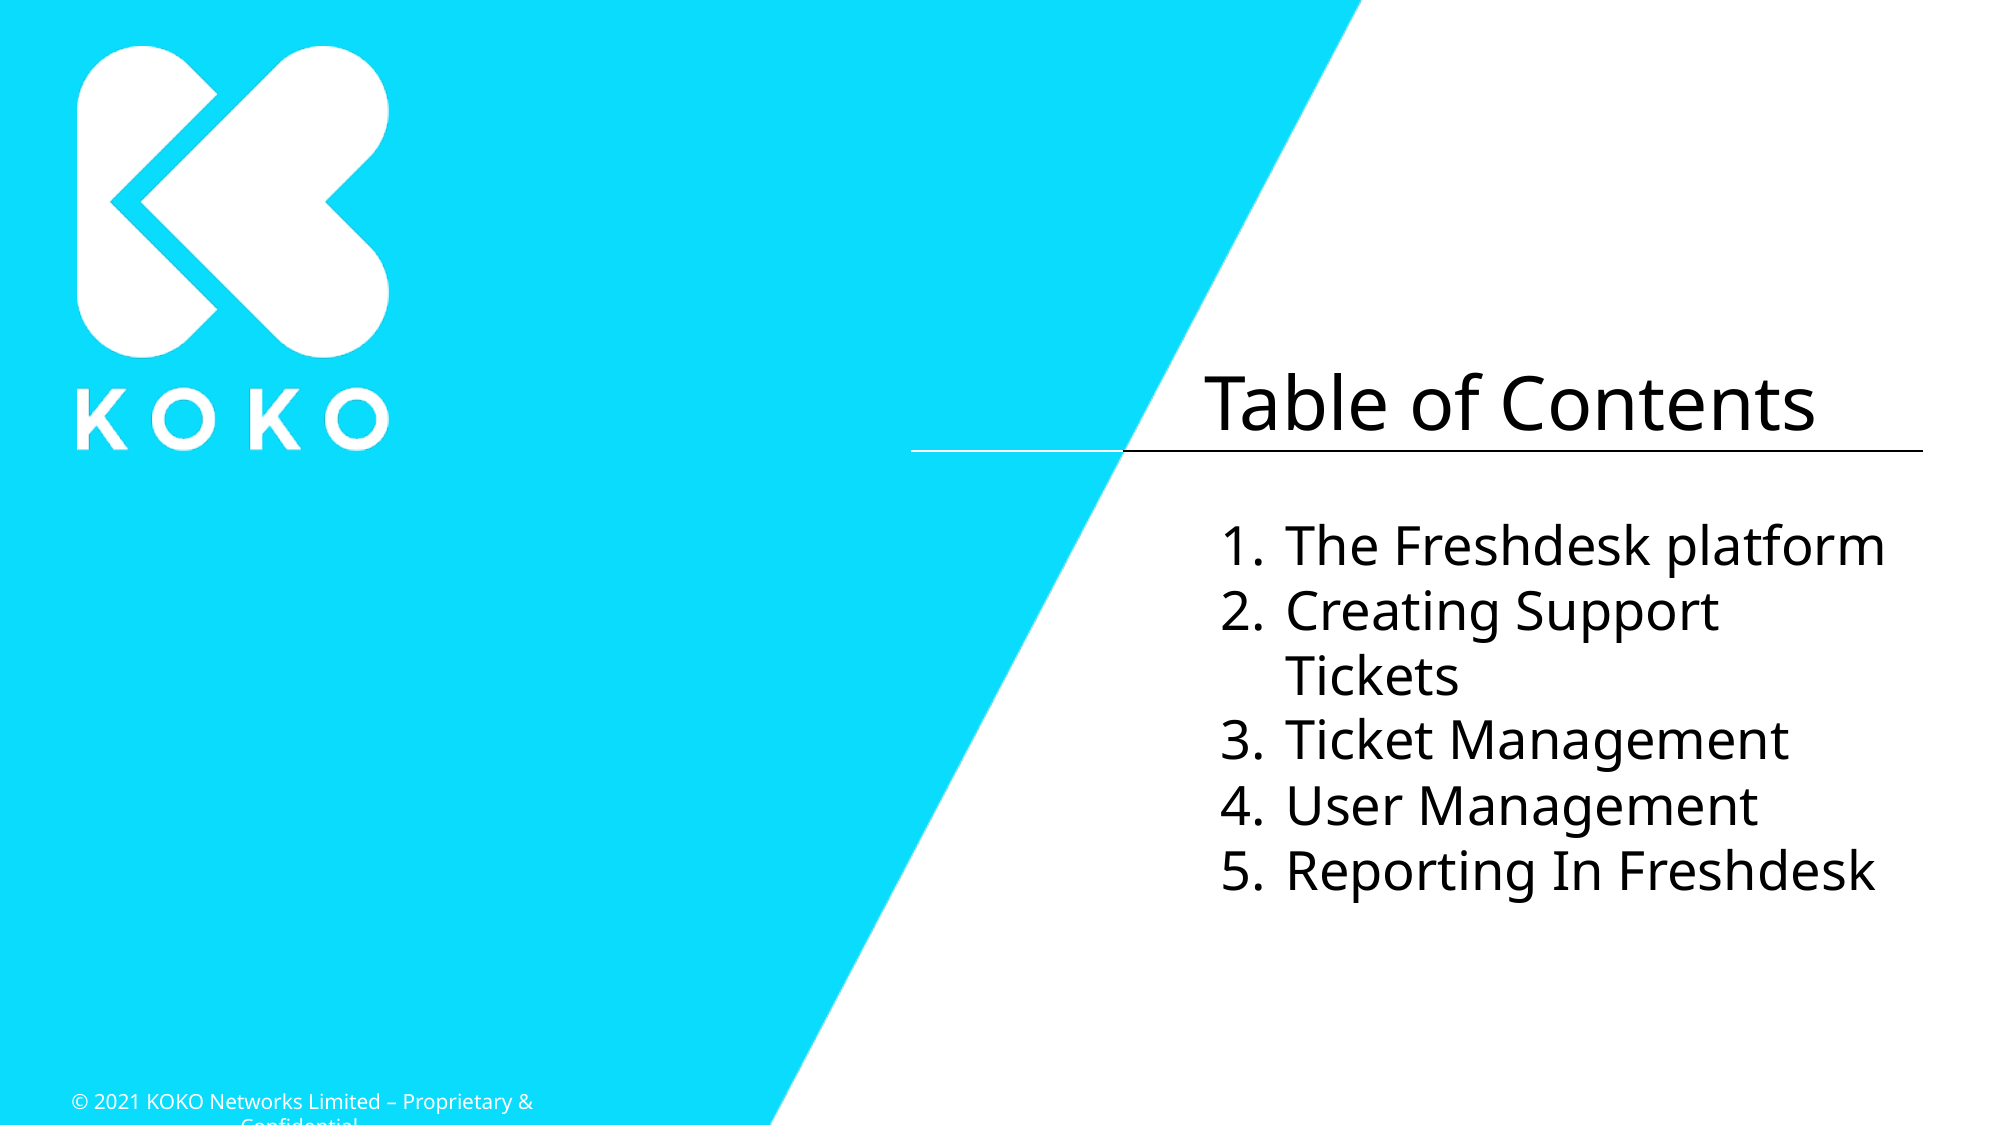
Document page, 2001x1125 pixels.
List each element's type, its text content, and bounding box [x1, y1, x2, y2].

picture [0, 0, 2001, 1125]
subtitle The Freshdesk platform Creating Support Tickets Ticket Management User Management Reporting In Freshdesk [1195, 503, 1923, 1073]
